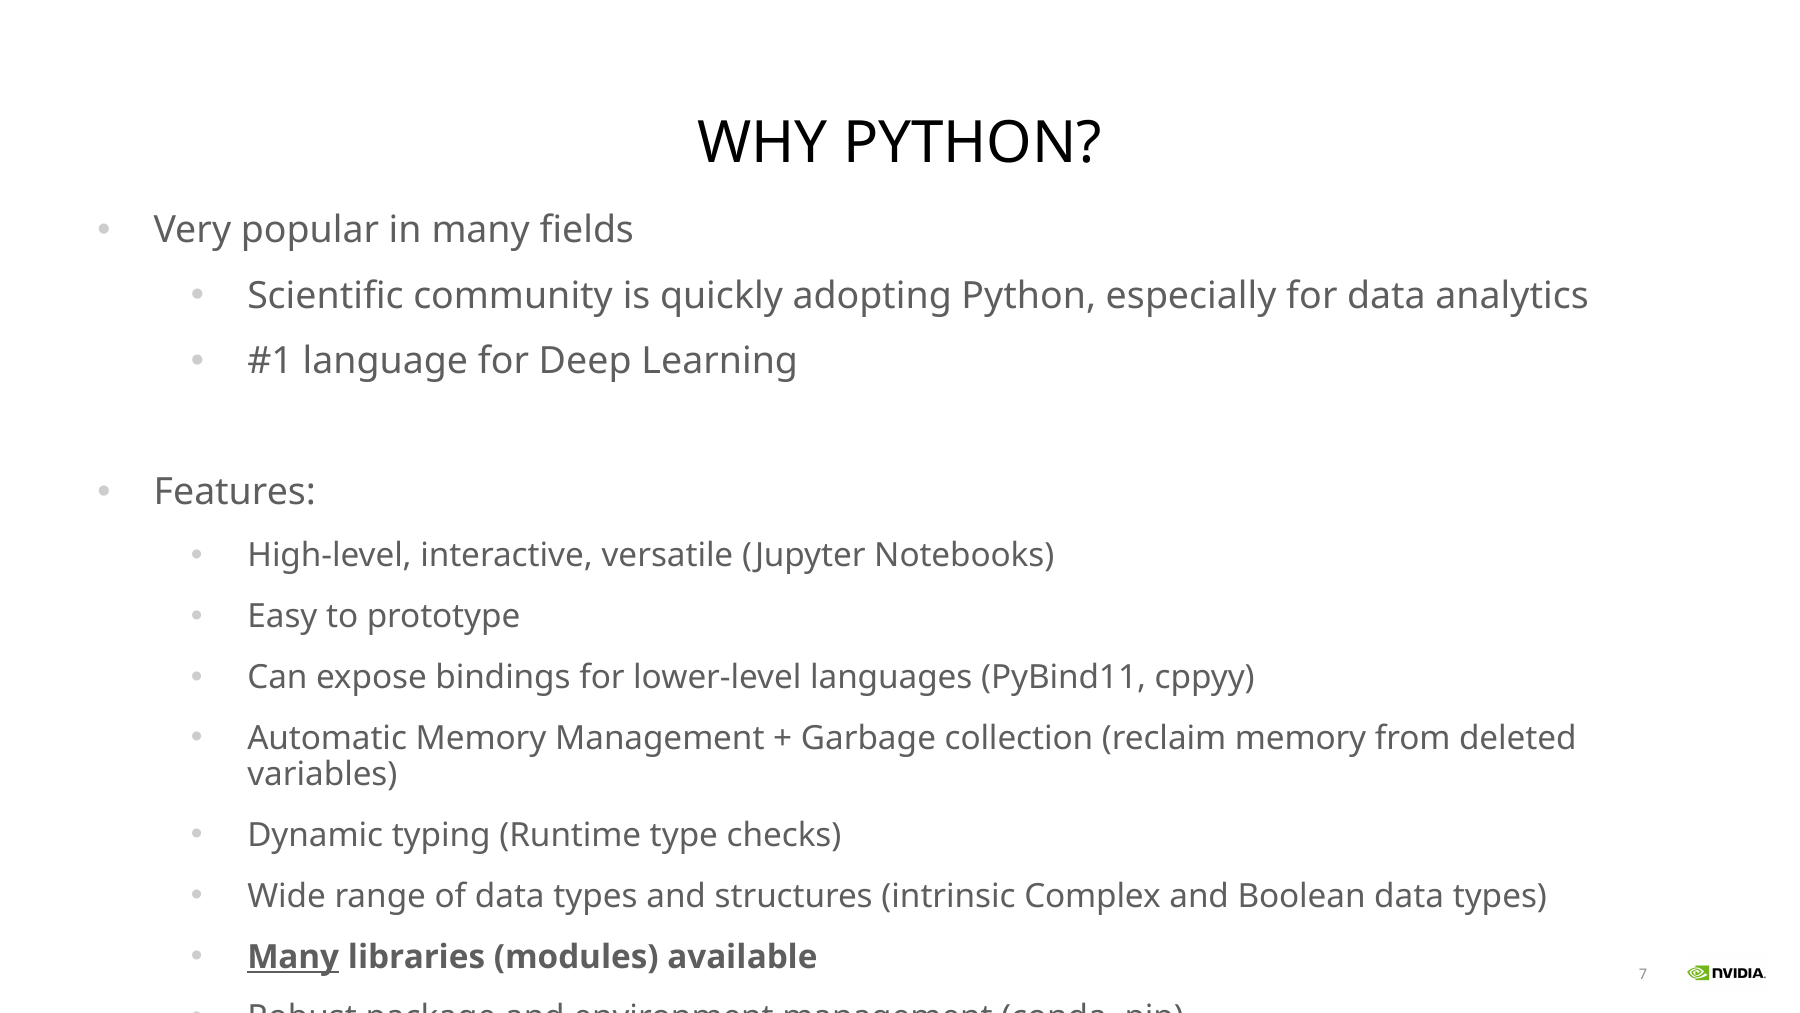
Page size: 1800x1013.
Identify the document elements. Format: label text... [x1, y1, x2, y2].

list Very popular in many fields Scientific community is quickly adopting Python, especially for data analytics #1 language for Deep Learning Features: High-level, interactive, versatile (Jupyter Notebooks) Easy to prototype Can expose bindings for lower-level languages (PyBind11, cppyy) Automatic Memory Management + Garbage collection (reclaim memory from deleted variables) Dynamic typing (Runtime type checks) Wide range of data types and structures (intrinsic Complex and Boolean data types) Many libraries (modules) available Robust package and environment management (conda, pip) [81, 202, 1718, 891]
picture [1687, 953, 1766, 993]
title Why Python? [81, 85, 1719, 183]
